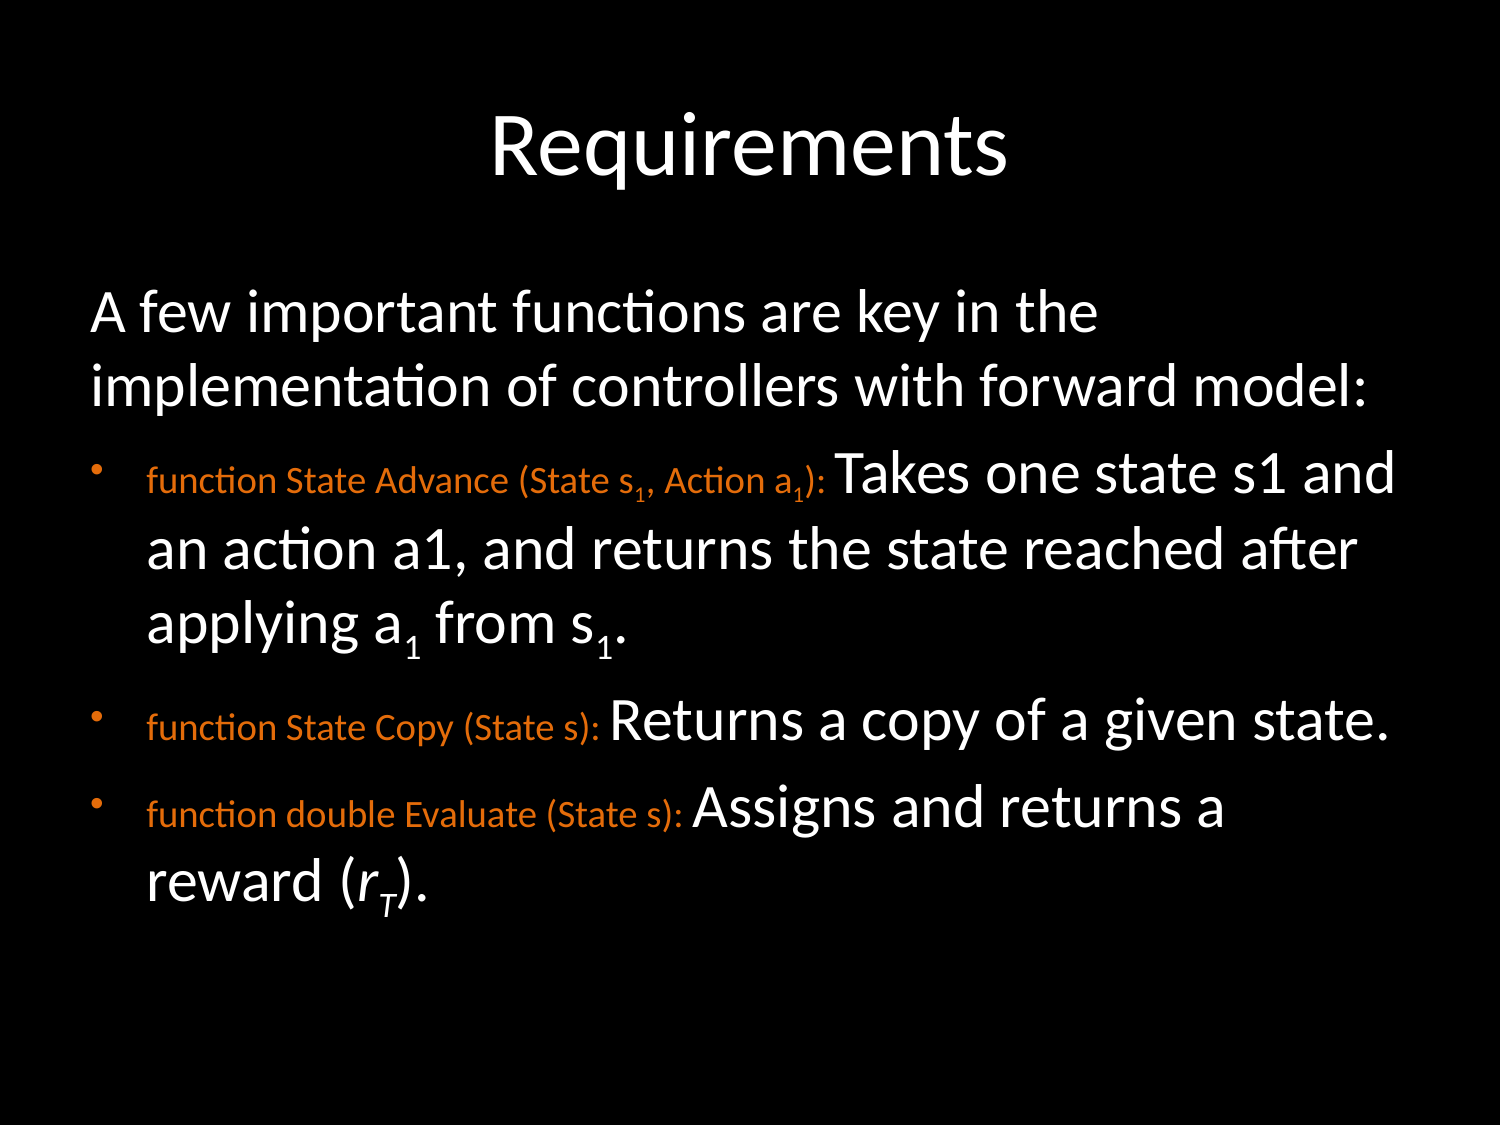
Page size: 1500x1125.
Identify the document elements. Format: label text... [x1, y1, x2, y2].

list A few important functions are key in the implementation of controllers with forward model: function State Advance (State s1, Action a1): Takes one state s1 and an action a1, and returns the state reached after applying a1 from s1. function State Copy (State s): Returns a copy of a given state. function double Evaluate (State s): Assigns and returns a reward (rT). [75, 262, 1425, 1005]
title Requirements [75, 45, 1425, 233]
